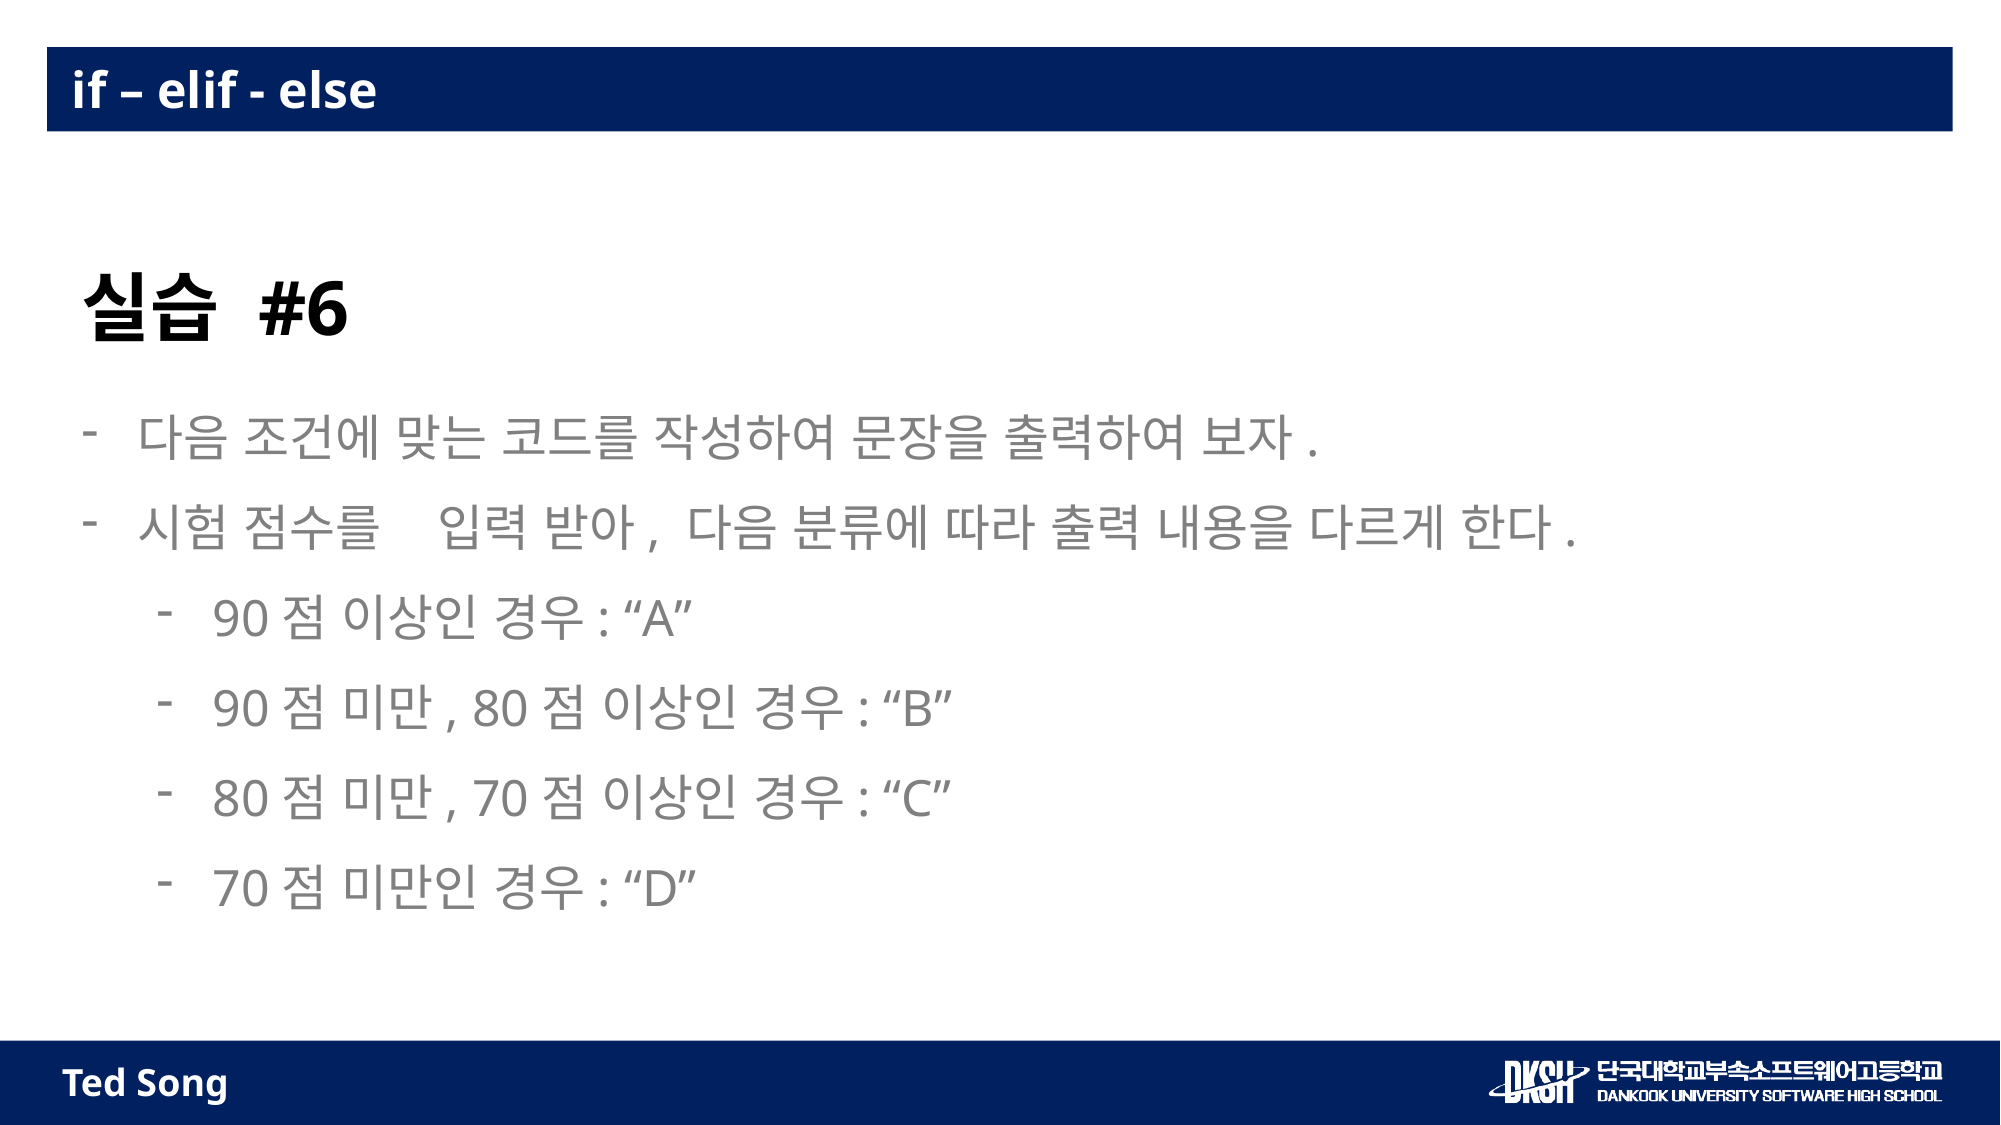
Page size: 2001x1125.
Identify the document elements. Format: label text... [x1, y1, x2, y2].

text_box if – elif - else [57, 51, 393, 127]
text_box 실습 #6 [66, 252, 1933, 358]
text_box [0, 1040, 2000, 1125]
text_box [46, 46, 1954, 132]
text_box 다음 조건에 맞는 코드를 작성하여 문장을 출력하여 보자. 시험 점수를 입력 받아, 다음 분류에 따라 출력 내용을 다르게 한다. 90점 이상인 경우: “A” 90점 미만, 80점 이상인 경우: “B” 80점 미만, 70점 이상인 경우: “C” 70점 미만인 경우: “D” [66, 369, 1933, 925]
